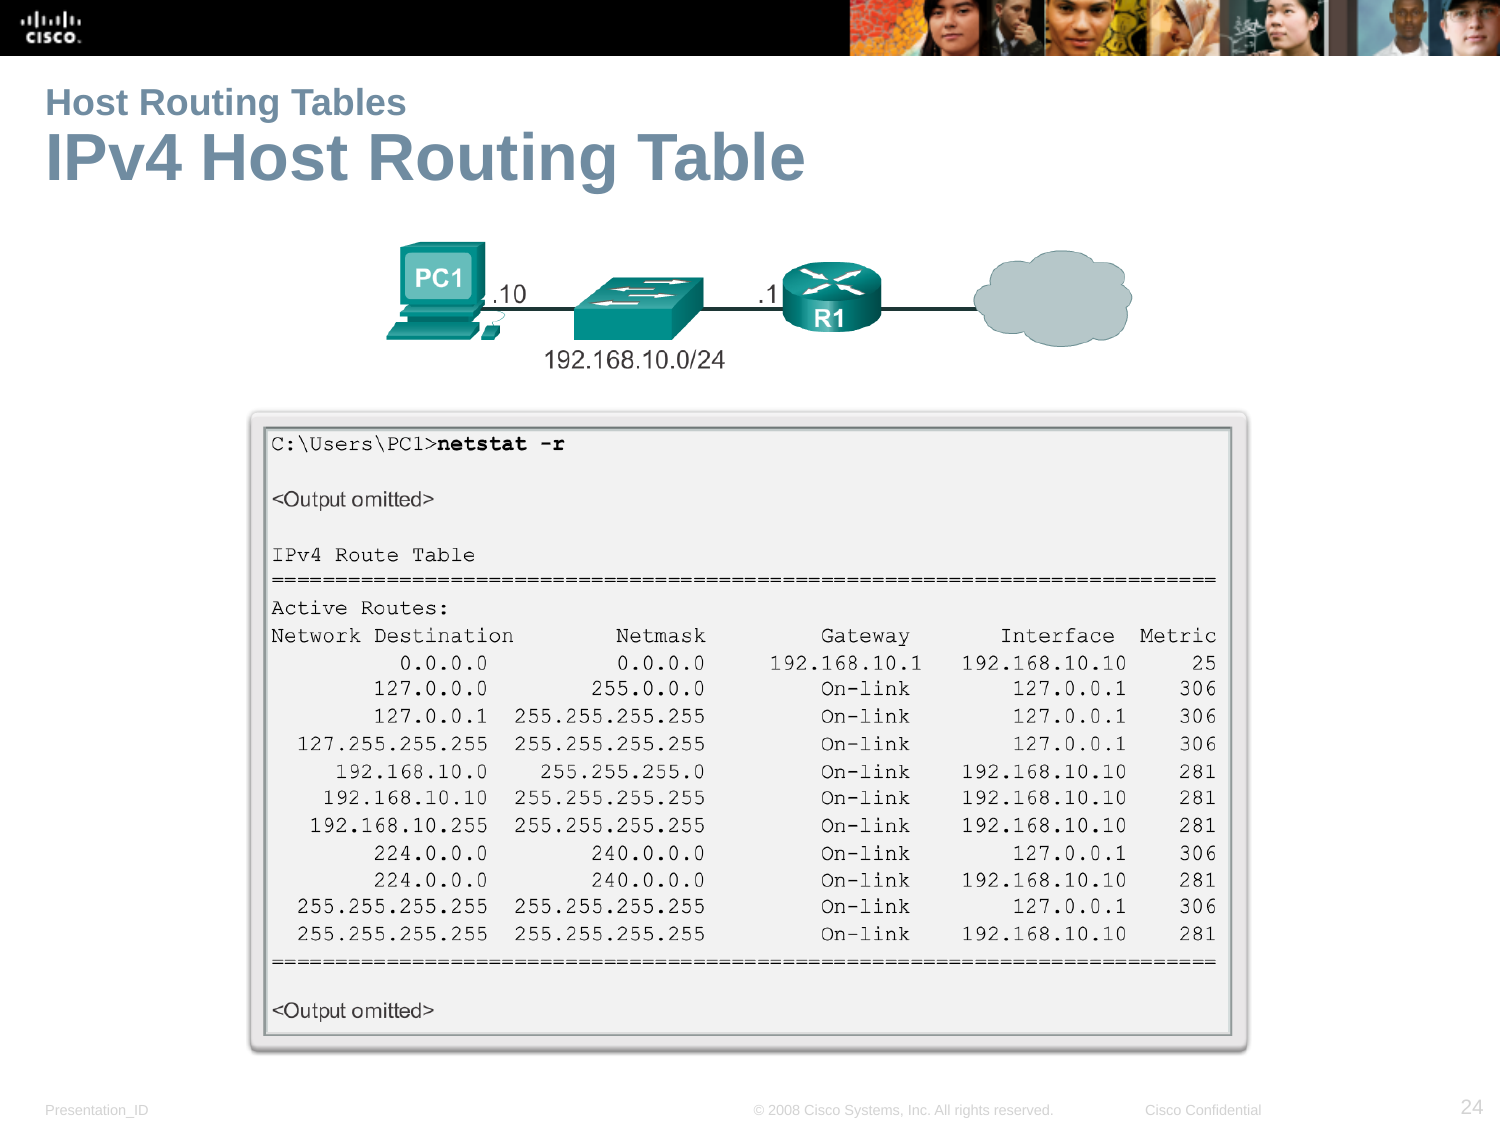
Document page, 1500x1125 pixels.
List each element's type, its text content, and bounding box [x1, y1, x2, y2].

title Host Routing Tables IPv4 Host Routing Table [31, 64, 1471, 203]
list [34, 226, 1468, 1061]
picture [0, 0, 1500, 56]
